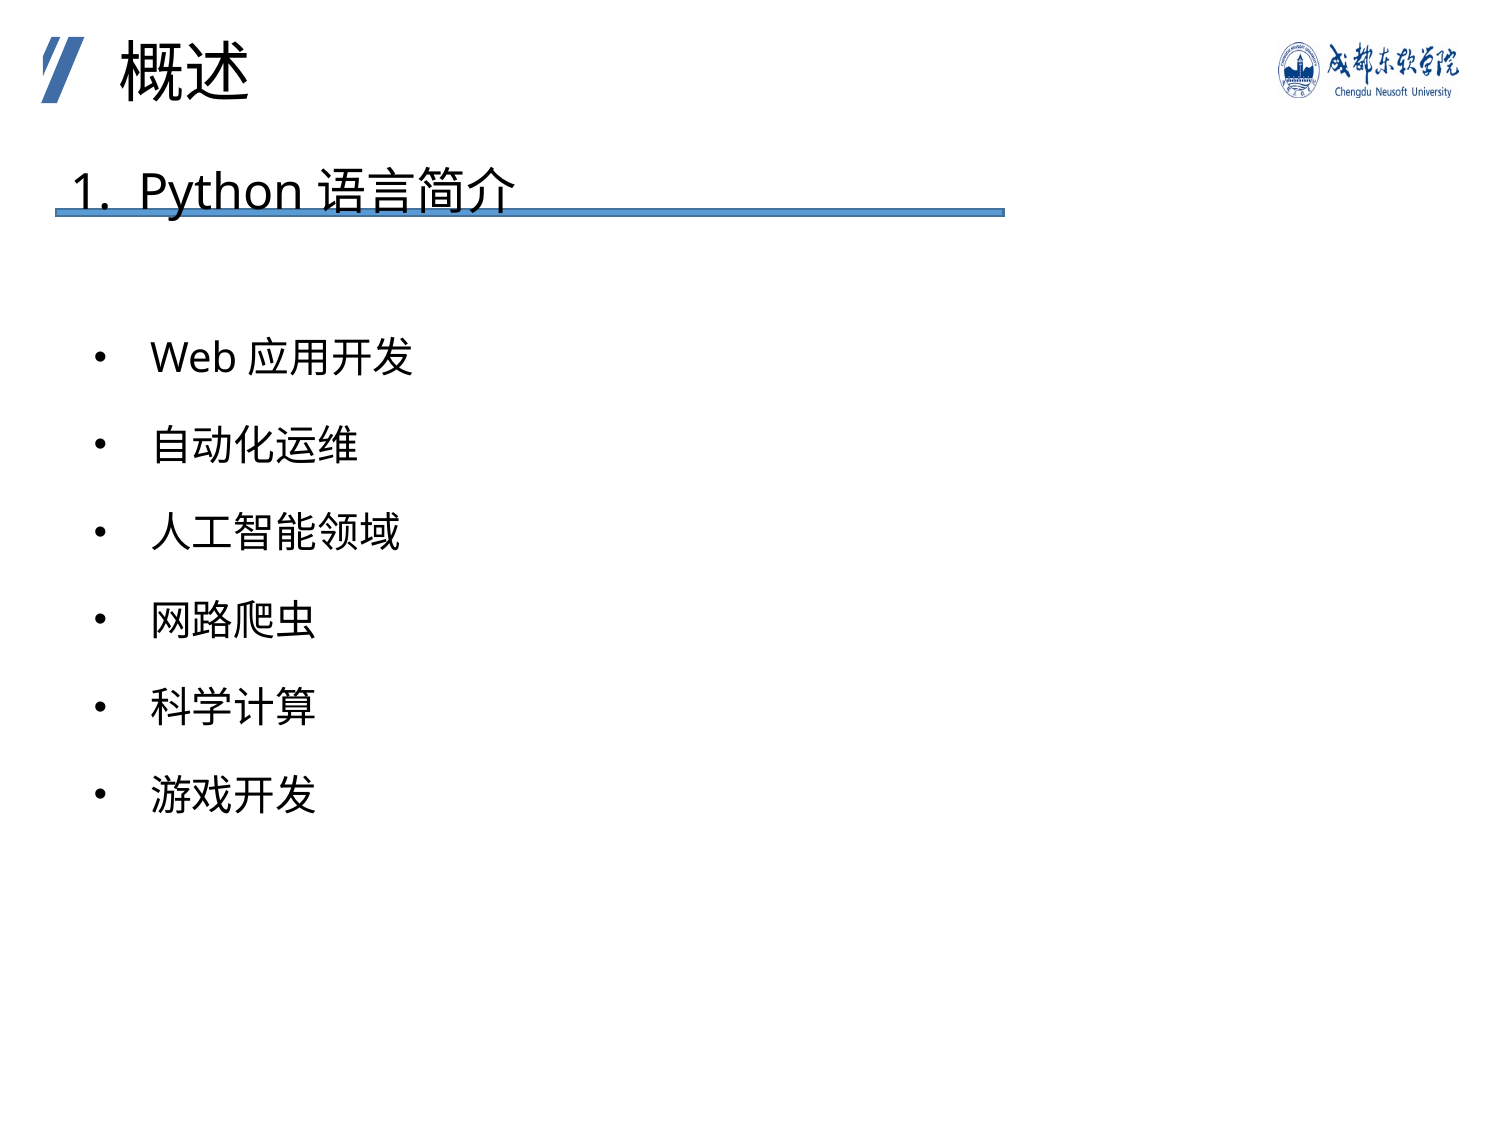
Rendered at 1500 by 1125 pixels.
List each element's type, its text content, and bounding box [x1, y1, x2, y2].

text_box 1. Python语言简介 [55, 122, 873, 227]
text_box 概述 [103, 30, 1228, 119]
text_box Web应用开发 自动化运维 人工智能领域 网路爬虫 科学计算 游戏开发 [79, 298, 1359, 827]
text_box [873, 208, 1005, 217]
picture [1278, 42, 1459, 98]
